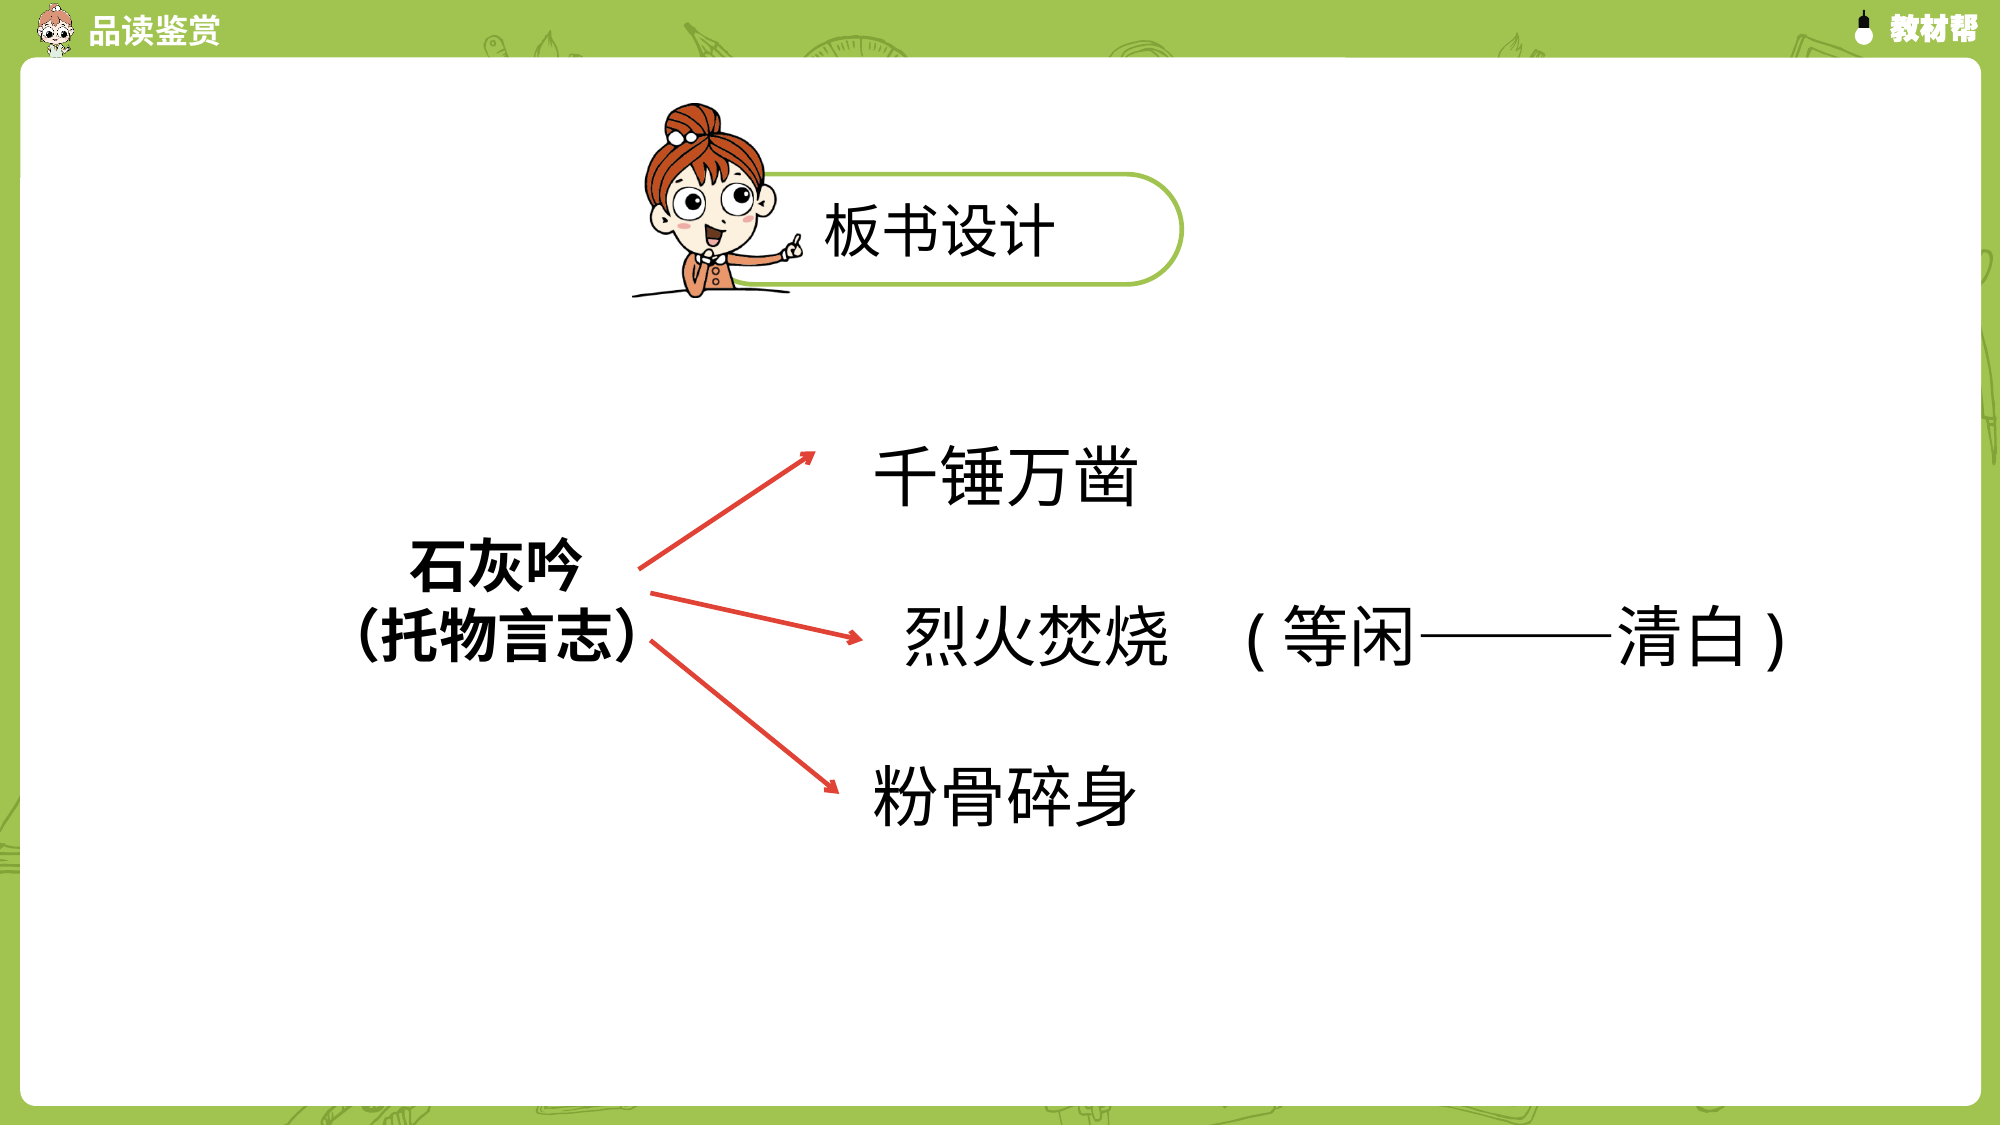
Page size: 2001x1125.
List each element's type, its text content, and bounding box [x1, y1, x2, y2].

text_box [638, 451, 816, 570]
text_box 石灰吟 （托物言志） [307, 522, 725, 677]
picture [36, 1, 75, 58]
text_box 千锤万凿 烈火焚烧 (等闲———清白) 粉骨碎身 [858, 427, 1801, 843]
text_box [650, 640, 840, 794]
text_box 板书设计 [803, 173, 1183, 286]
picture [632, 103, 803, 298]
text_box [650, 592, 864, 641]
